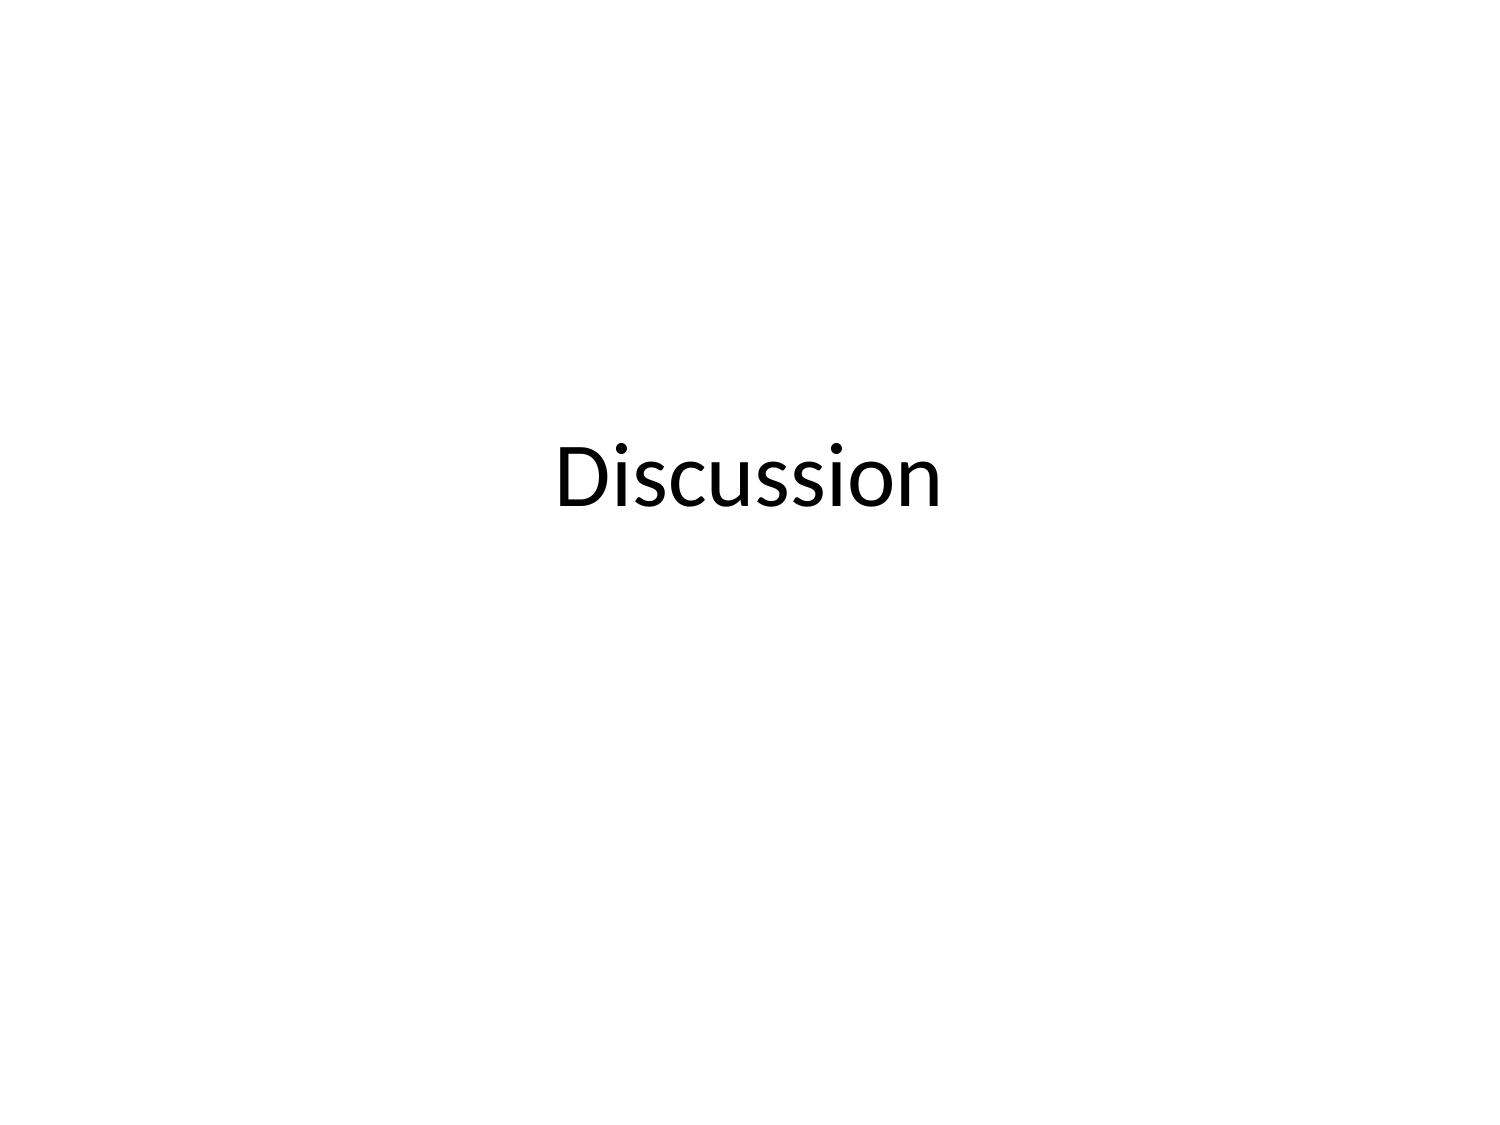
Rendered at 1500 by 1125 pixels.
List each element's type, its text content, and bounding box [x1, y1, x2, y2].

text_box Discussion [112, 349, 1388, 591]
